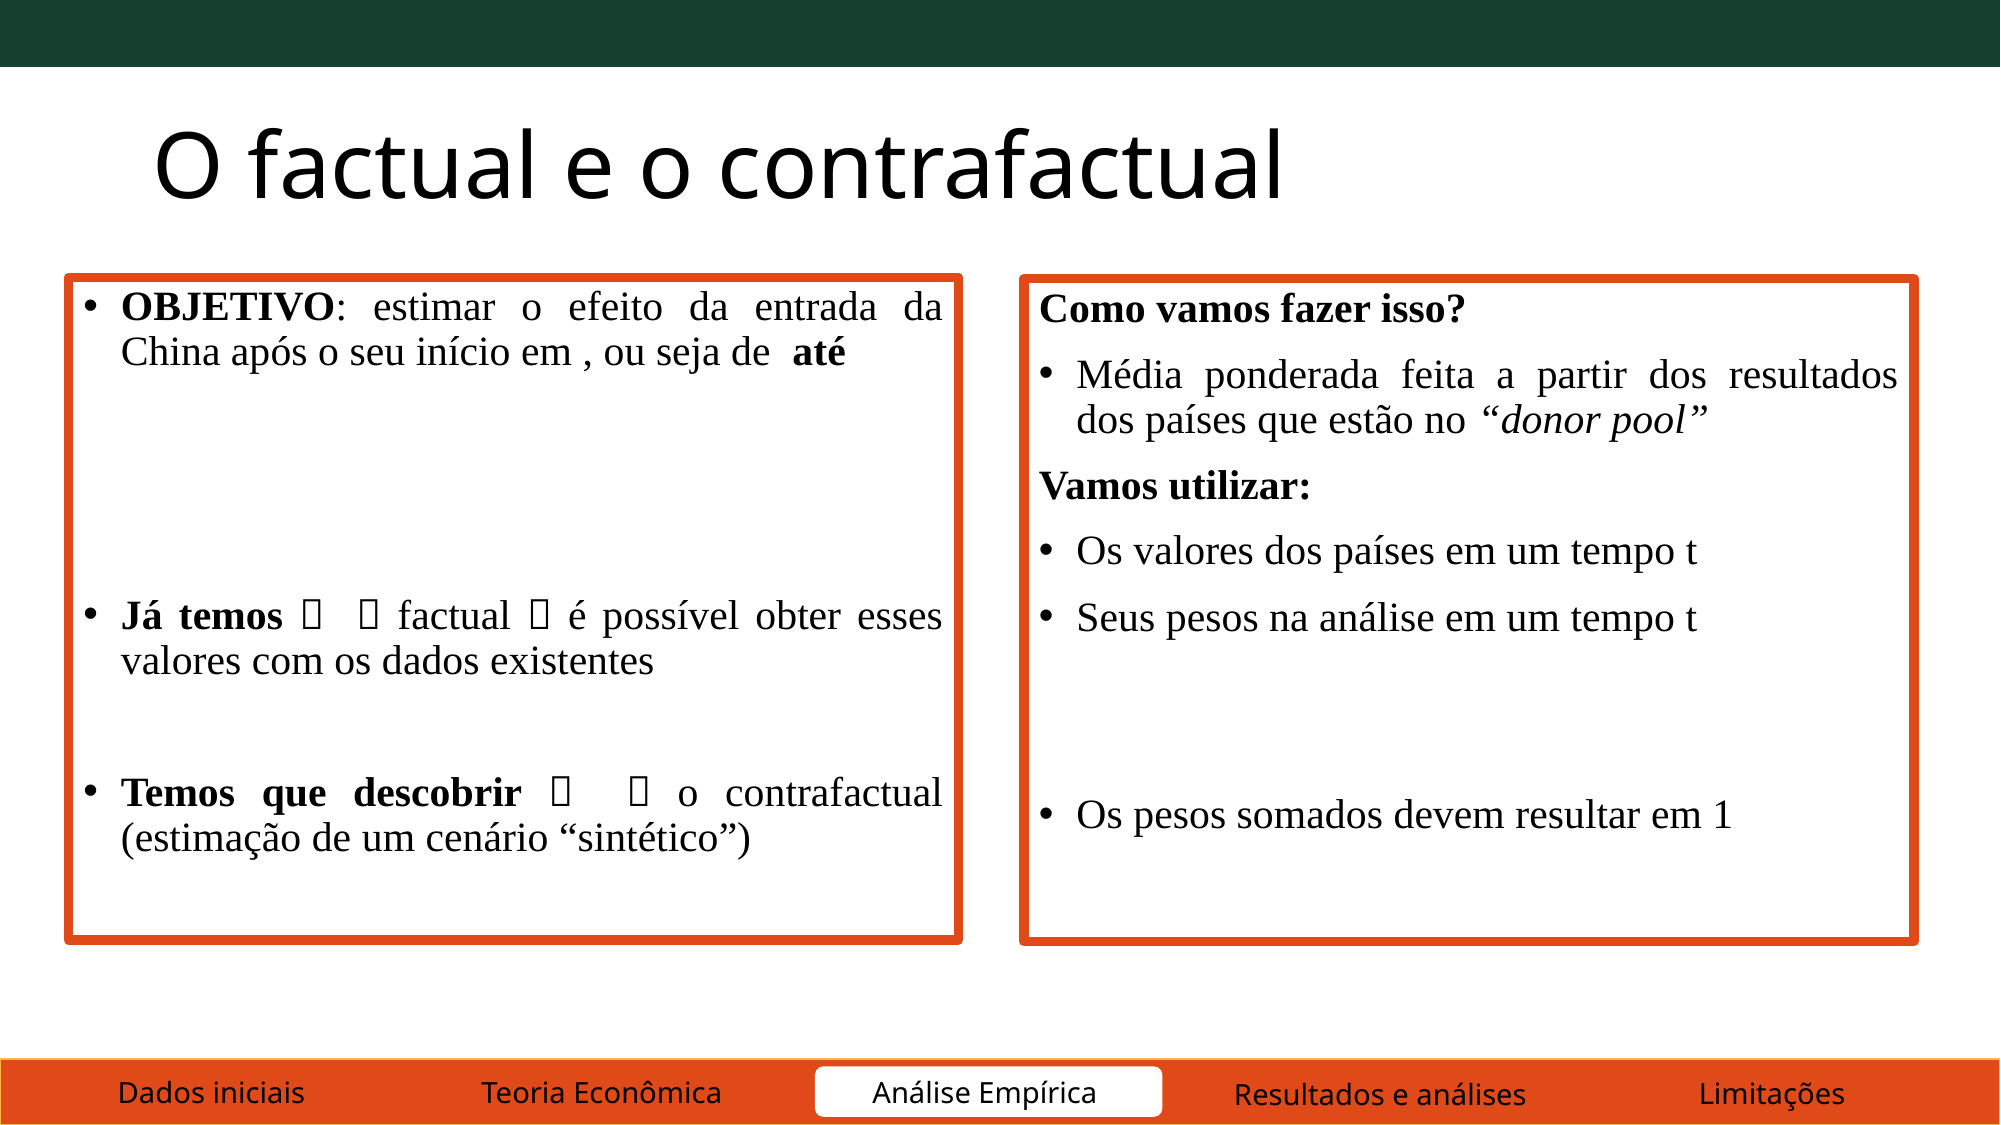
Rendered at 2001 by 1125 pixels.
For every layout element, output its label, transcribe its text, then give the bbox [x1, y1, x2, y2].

text_box Limitações [1597, 1066, 1947, 1120]
title O factual e o contrafactual [137, 67, 1863, 278]
text_box Resultados e análises [1205, 1067, 1556, 1121]
text_box [0, 0, 2000, 67]
text_box Dados iniciais [40, 1066, 390, 1119]
text_box [0, 1058, 2000, 1125]
text_box Análise Empírica [813, 1065, 1164, 1118]
text_box Teoria Econômica [427, 1065, 777, 1118]
